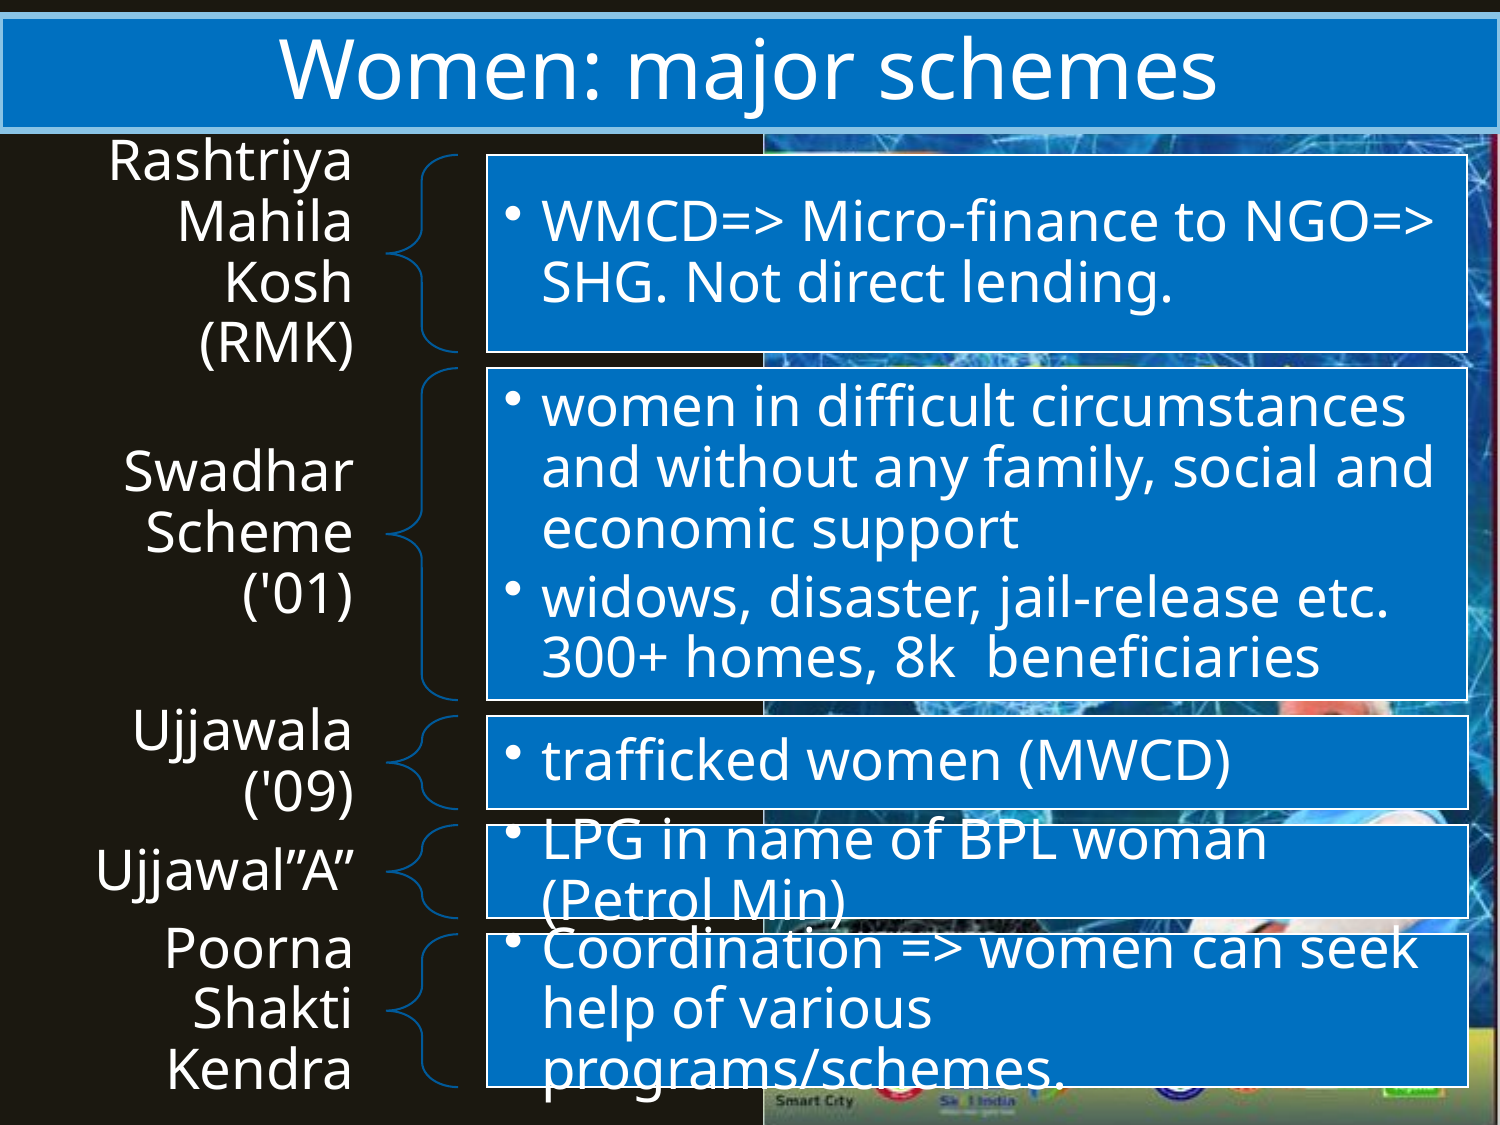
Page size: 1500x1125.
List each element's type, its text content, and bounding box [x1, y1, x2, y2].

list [25, 149, 1469, 1092]
picture [763, 130, 1500, 1125]
title Women: major schemes [0, 12, 1500, 134]
